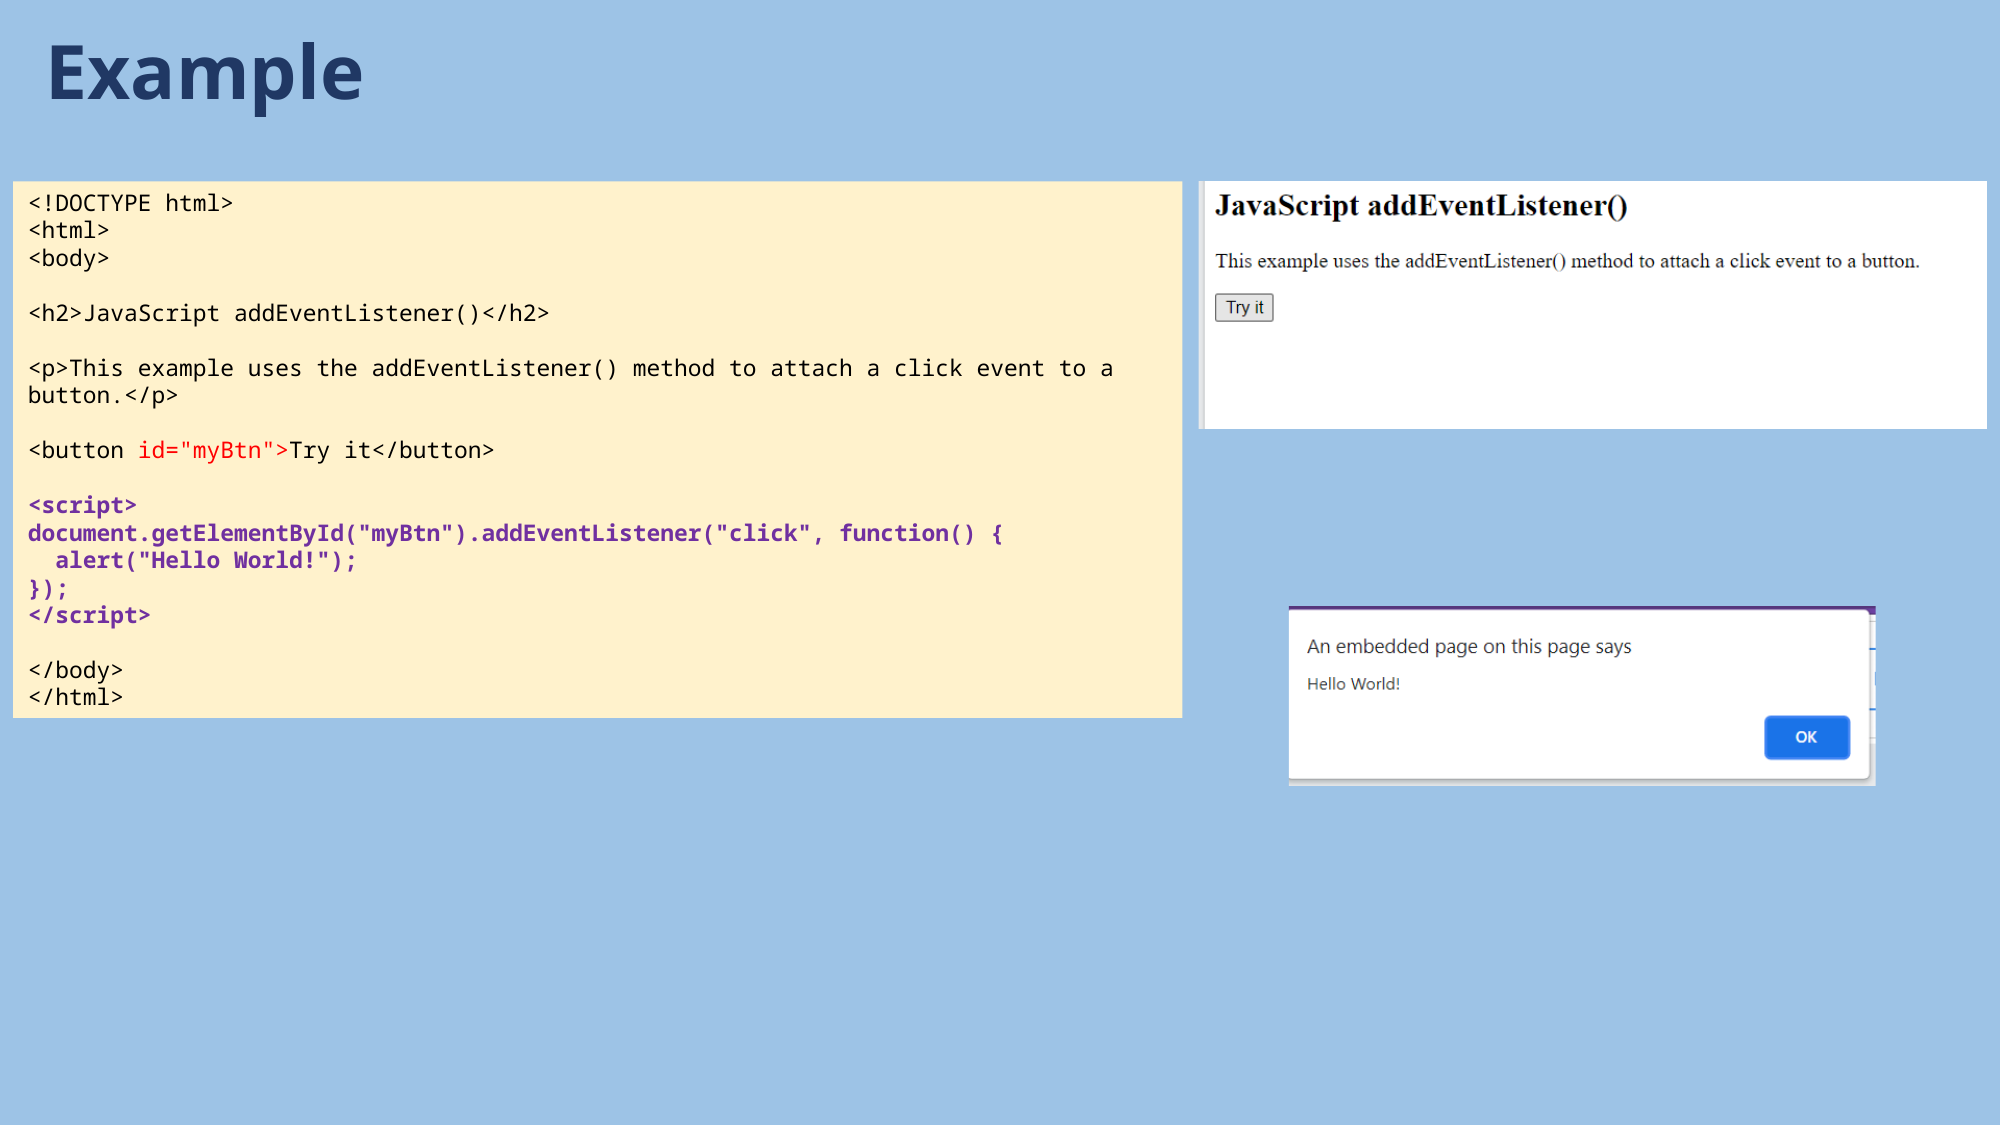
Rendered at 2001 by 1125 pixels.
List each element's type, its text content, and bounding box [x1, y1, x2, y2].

title Example [30, 11, 1259, 140]
picture [1198, 181, 1987, 429]
picture [1288, 606, 1876, 786]
text_box <!DOCTYPE html> <html> <body> <h2>JavaScript addEventListener()</h2> <p>This example uses the addEventListener() method to attach a click event to a button.</p> <button id="myBtn">Try it</button> <script> document.getElementById("myBtn").addEventListener("click", function() { alert("Hello World!"); }); </script> </body> </html> [13, 181, 1183, 718]
